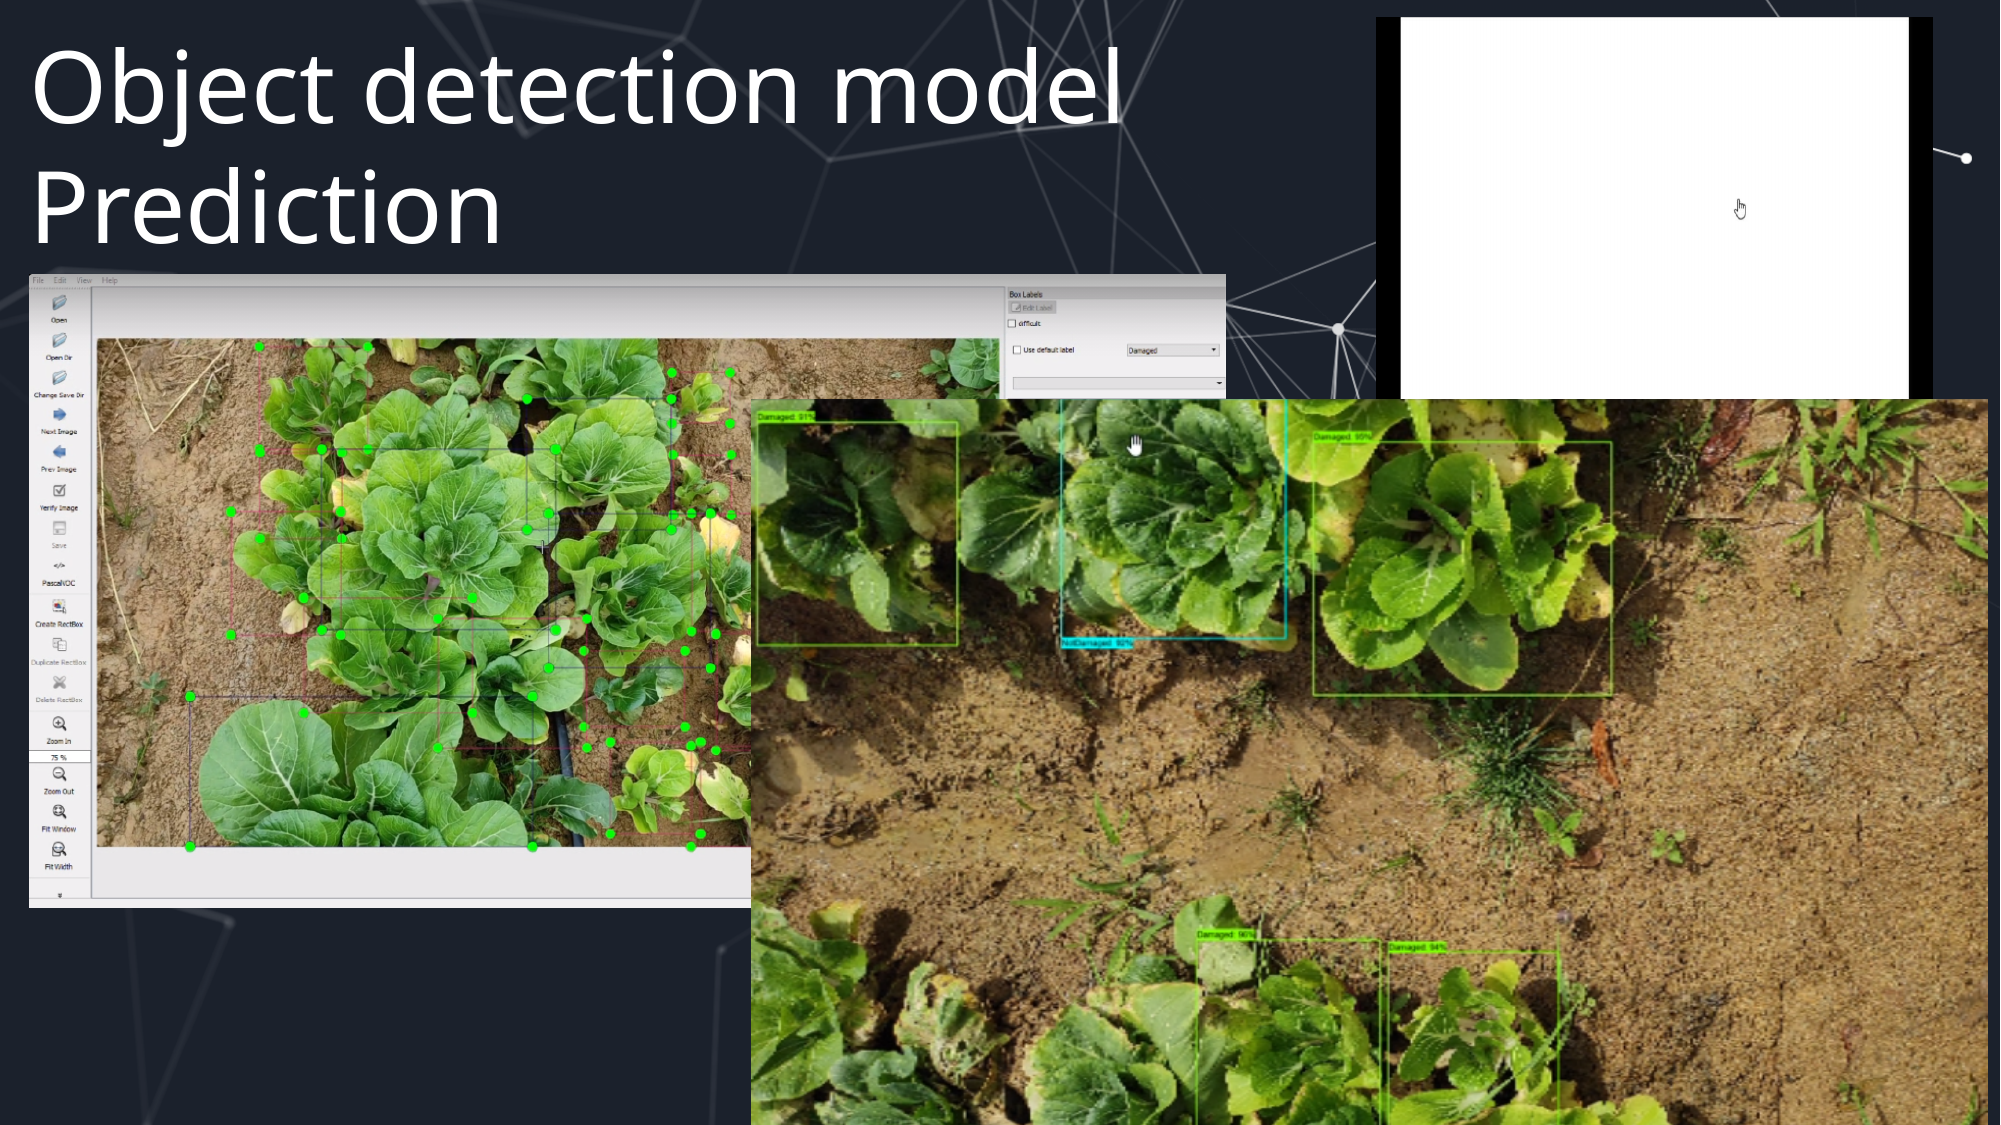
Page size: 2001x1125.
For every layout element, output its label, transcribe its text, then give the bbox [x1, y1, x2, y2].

title Object detection model Prediction [29, 30, 1370, 264]
picture [0, 0, 2000, 1125]
